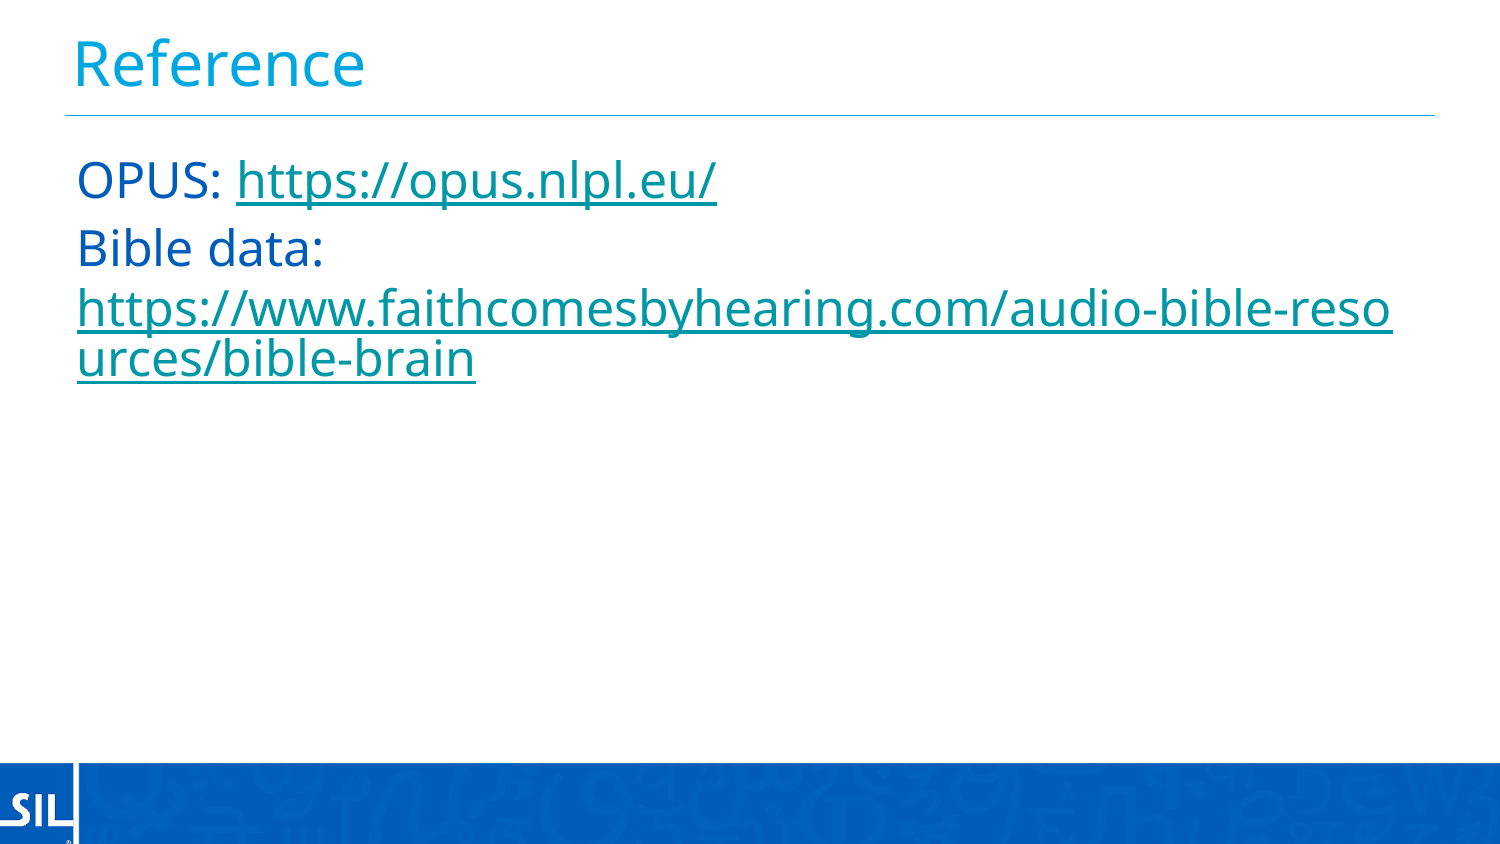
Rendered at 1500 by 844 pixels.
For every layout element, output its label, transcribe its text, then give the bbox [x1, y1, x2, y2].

title Reference [57, 8, 1428, 103]
picture [0, 763, 1500, 844]
list OPUS: https://opus.nlpl.eu/ Bible data: https://www.faithcomesbyhearing.com/audio-bible-resources/bible-brain [61, 133, 1424, 643]
